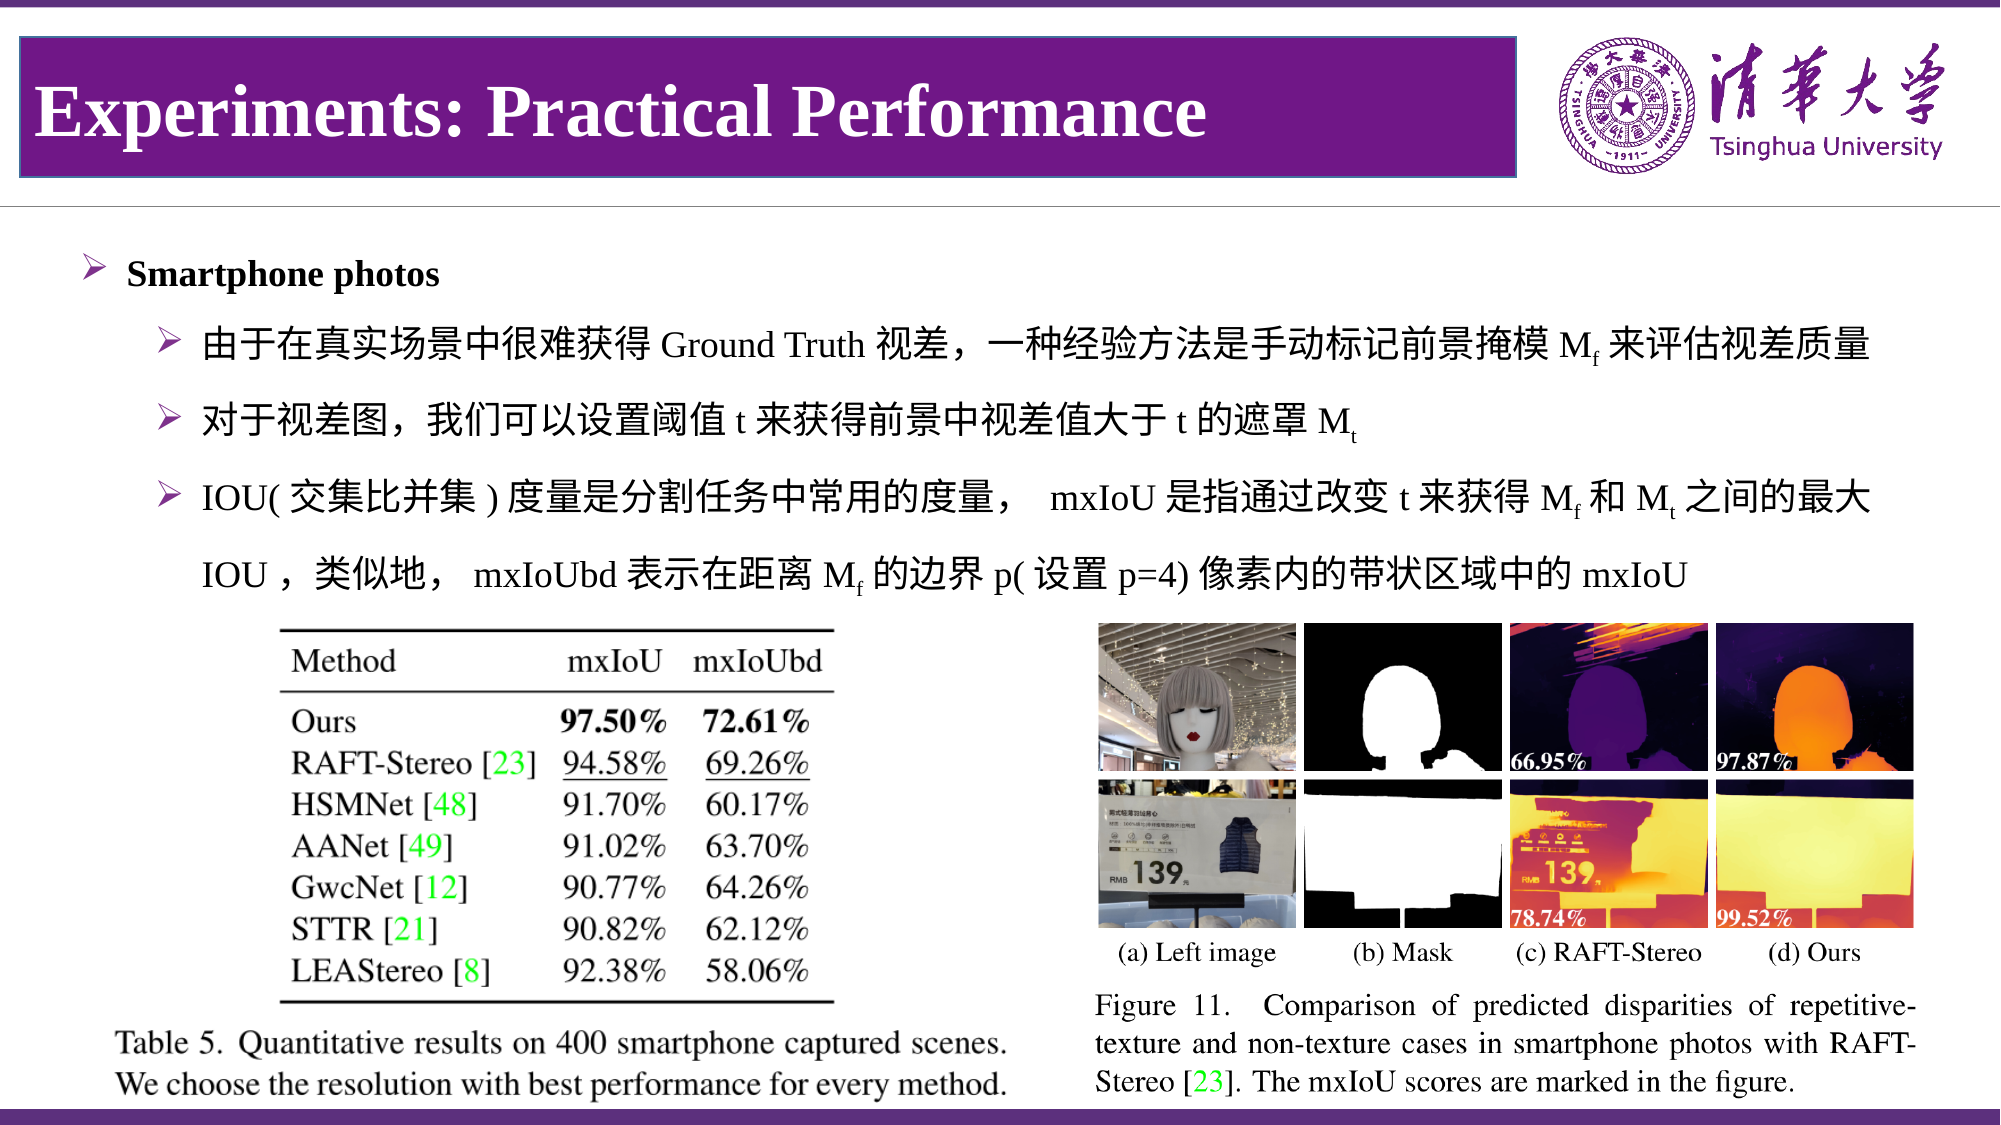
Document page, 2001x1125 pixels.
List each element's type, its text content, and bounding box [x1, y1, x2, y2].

text_box Experiments: Practical Performance [19, 54, 1516, 159]
picture [1089, 615, 1923, 1103]
picture [1516, 7, 1987, 207]
text_box Smartphone photos 由于在真实场景中很难获得Ground Truth视差，一种经验方法是手动标记前景掩模Mf来评估视差质量 对于视差图，我们可以设置阈值t来获得前景中视差值大于t的遮罩Mt IOU(交集比并集)度量是分割任务中常用的度量， mxIoU是指通过改变t来获得Mf和Mt之间的最大IOU，类似地，mxIoUbd表示在距离Mf的边界p(设置p=4)像素内的带状区域中的mxIoU [65, 219, 1987, 609]
text_box [0, 1108, 2000, 1125]
text_box [19, 159, 1516, 178]
text_box [0, 0, 2000, 8]
text_box [19, 36, 1516, 54]
picture [108, 614, 1021, 1103]
